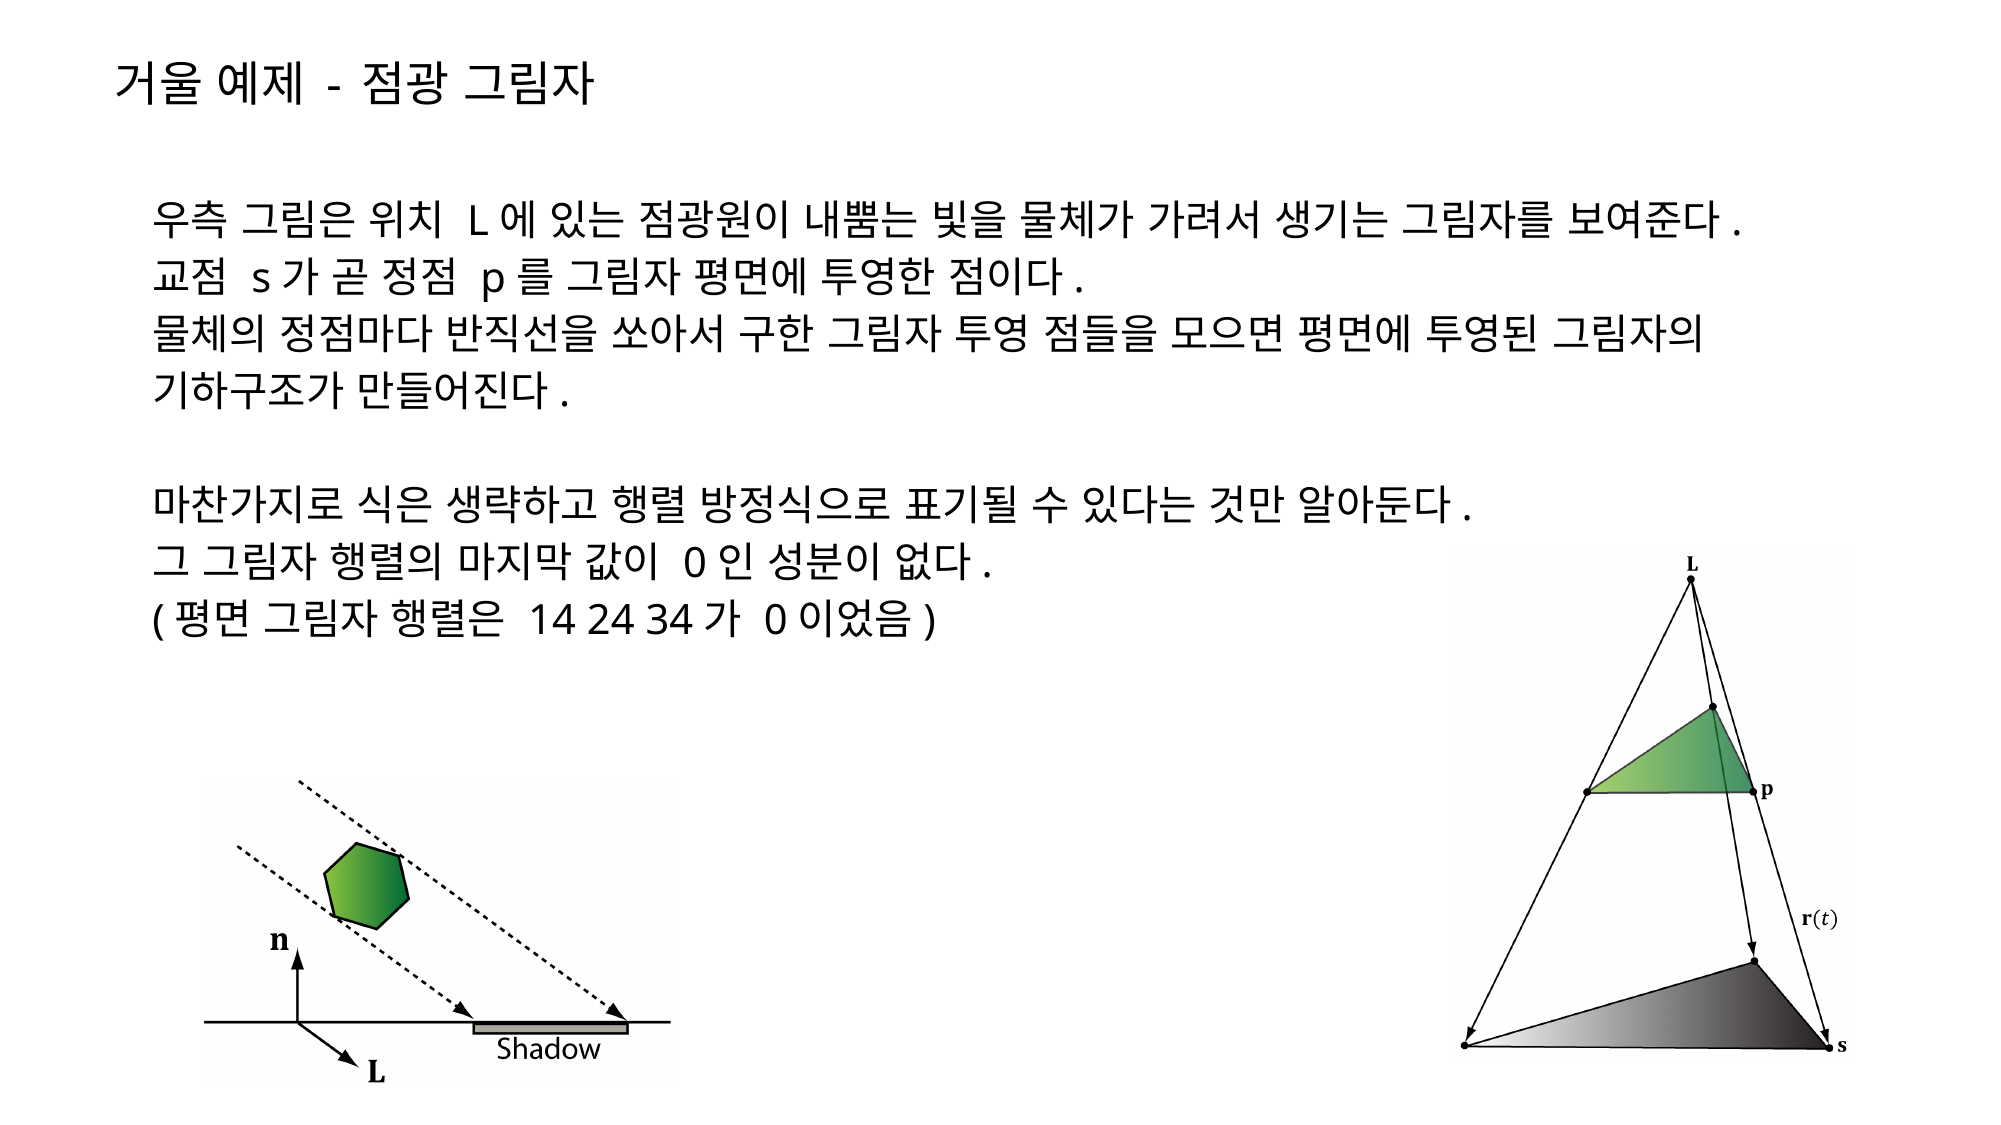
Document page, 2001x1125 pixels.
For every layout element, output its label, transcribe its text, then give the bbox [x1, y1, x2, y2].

list 우측 그림은 위치 L에 있는 점광원이 내뿜는 빛을 물체가 가려서 생기는 그림자를 보여준다. 교점 s가 곧 정점 p를 그림자 평면에 투영한 점이다. 물체의 정점마다 반직선을 쏘아서 구한 그림자 투영 점들을 모으면 평면에 투영된 그림자의 기하구조가 만들어진다. 마찬가지로 식은 생략하고 행렬 방정식으로 표기될 수 있다는 것만 알아둔다. 그 그림자 행렬의 마지막 값이 0인 성분이 없다. (평면 그림자 행렬은 14 24 34가 0이었음) [99, 129, 1901, 1006]
title 거울 예제 - 점광 그림자 [99, 45, 1901, 119]
picture [1451, 550, 1855, 1064]
picture [200, 780, 678, 1085]
